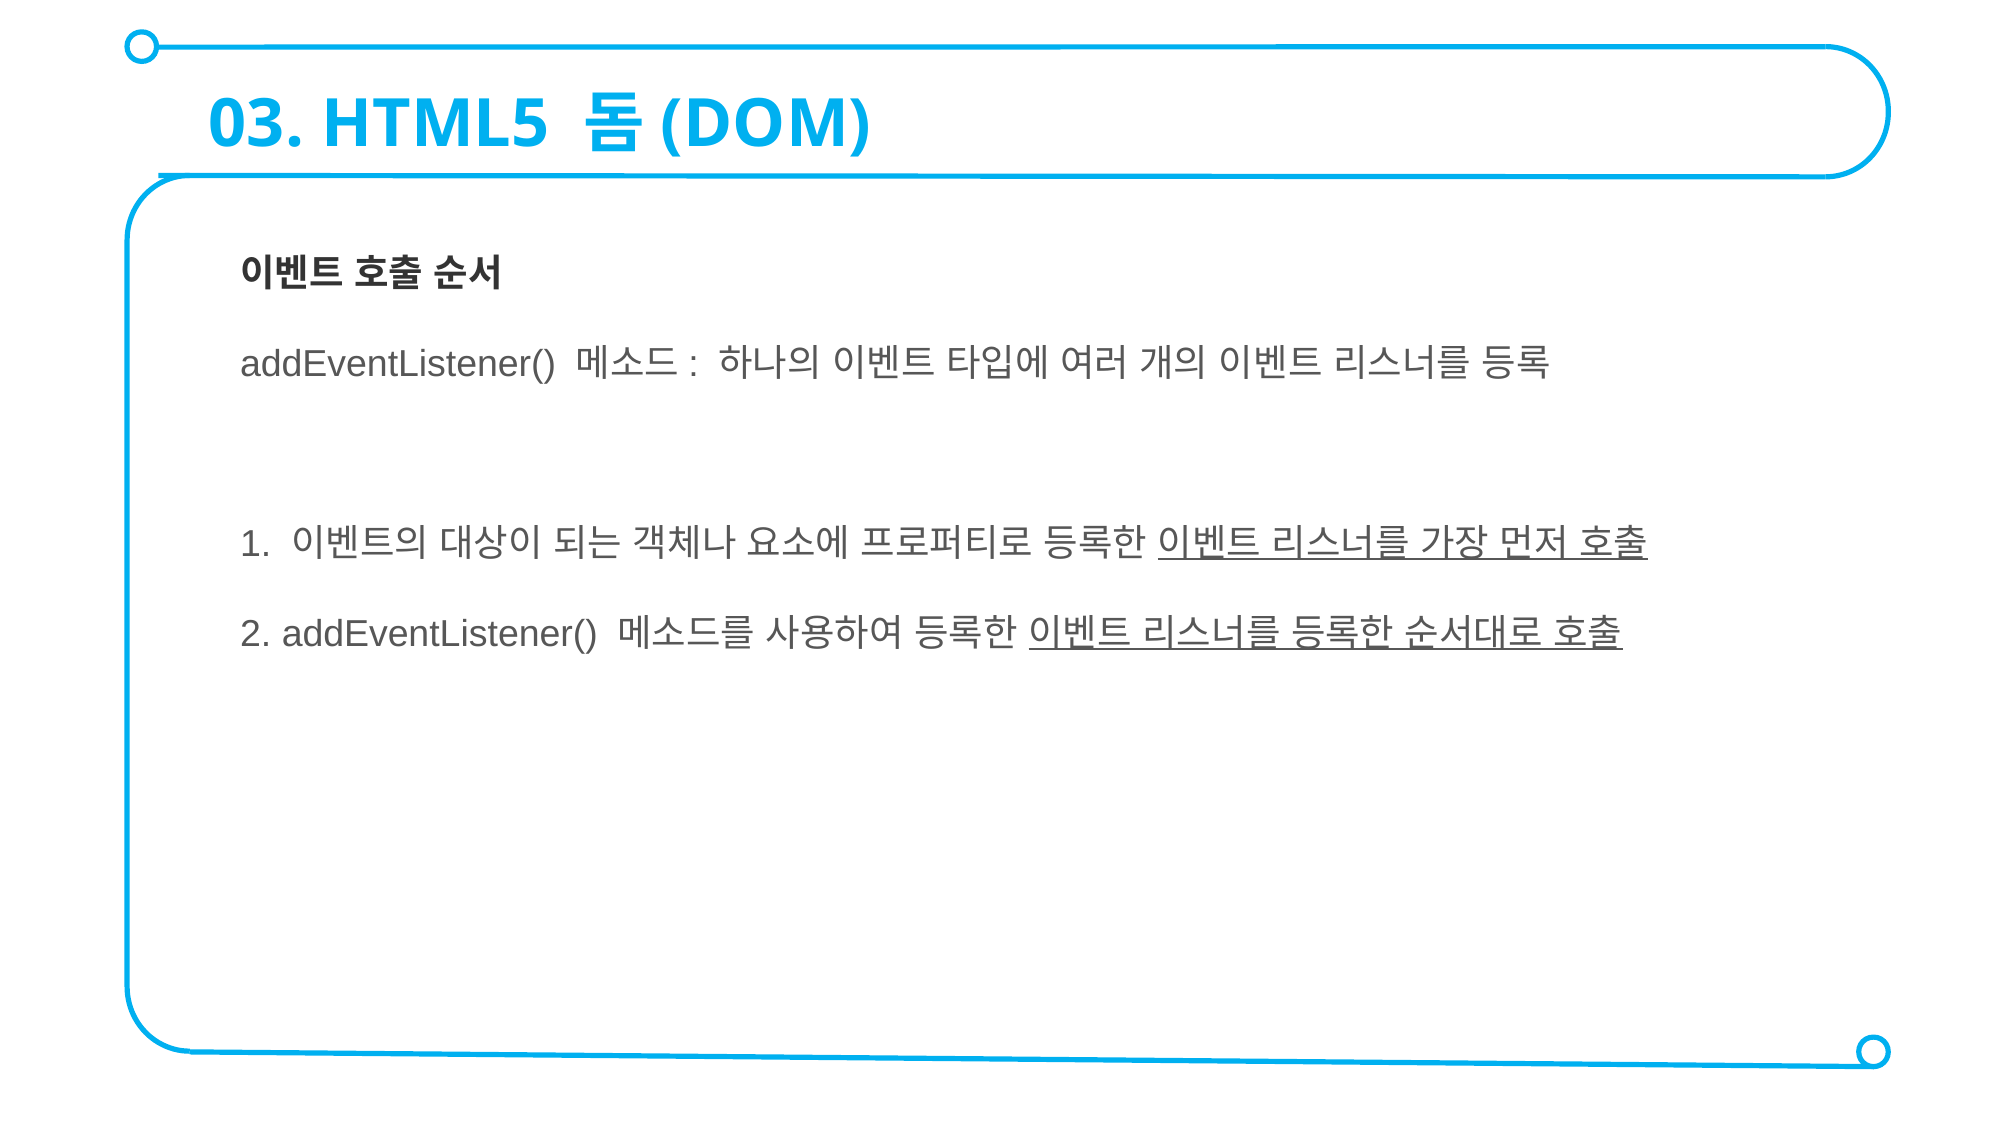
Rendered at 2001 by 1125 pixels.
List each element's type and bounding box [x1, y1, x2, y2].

text_box [126, 31, 1889, 1067]
